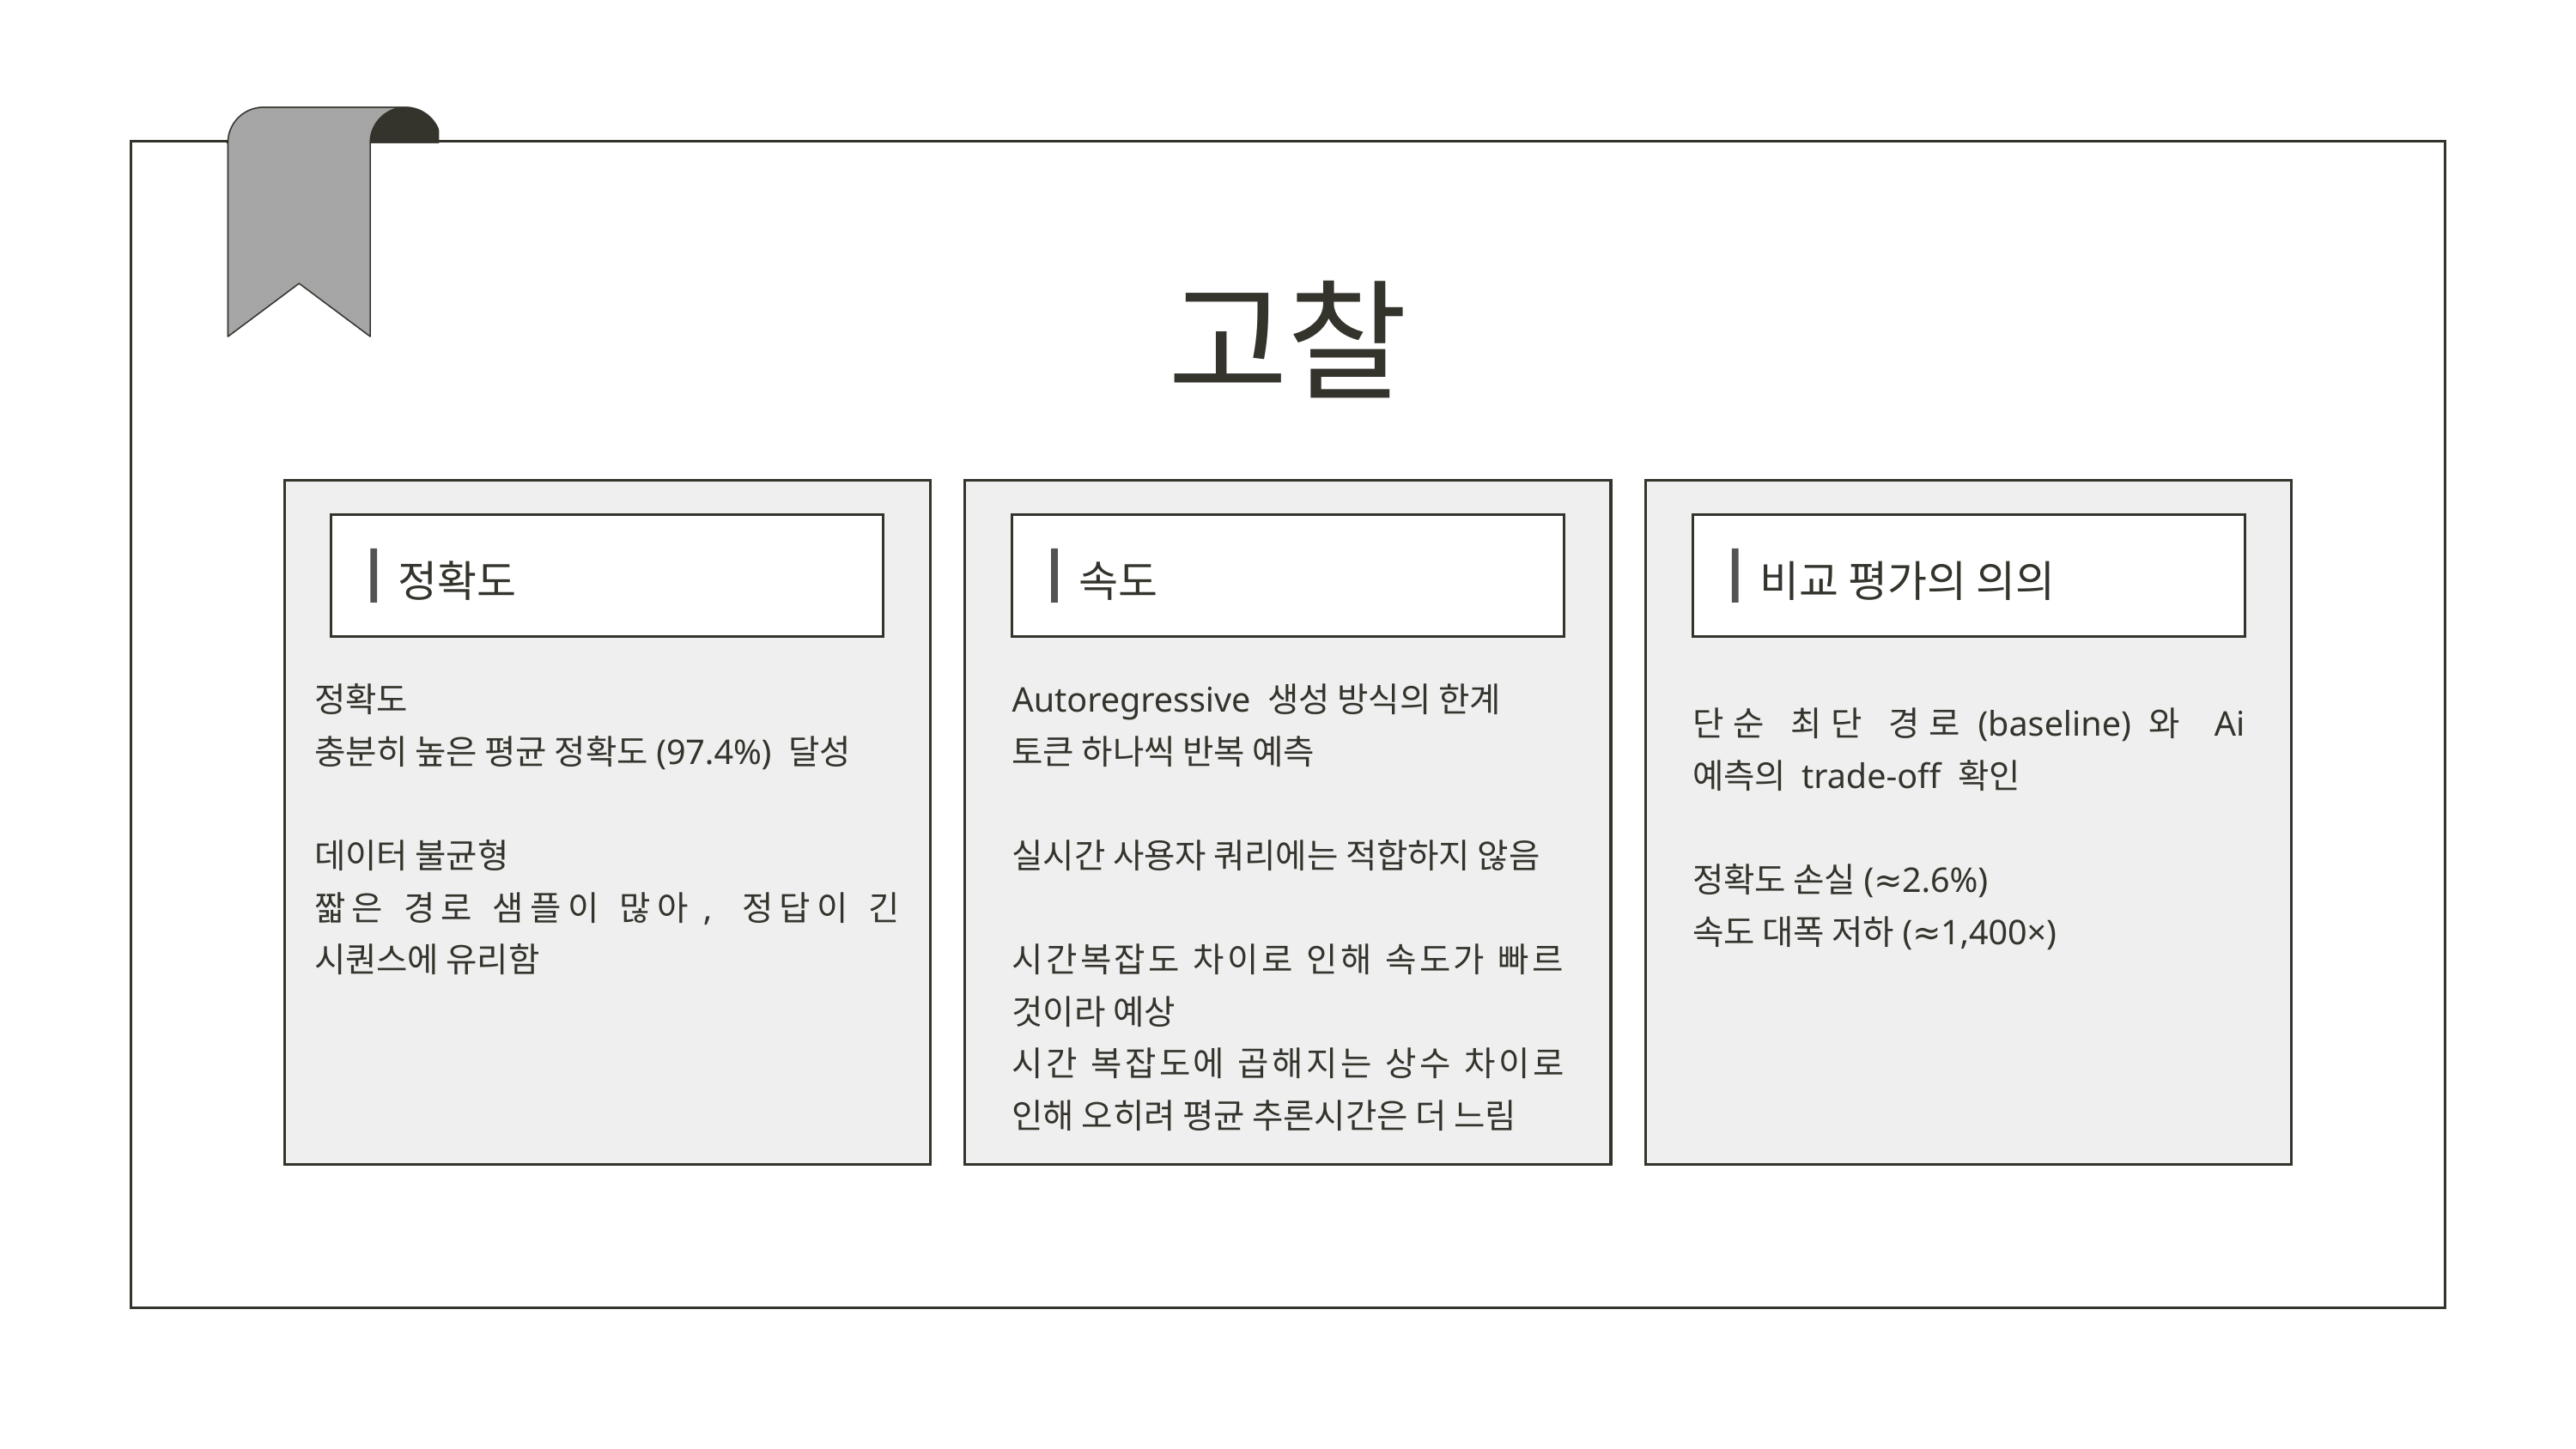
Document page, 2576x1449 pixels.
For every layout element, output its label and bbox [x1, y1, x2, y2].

text_box [131, 140, 2445, 1308]
text_box [1012, 513, 1564, 637]
text_box [331, 513, 884, 637]
text_box [1692, 513, 2245, 637]
text_box [1645, 480, 2292, 1165]
text_box [226, 106, 440, 138]
text_box [964, 480, 1612, 1165]
text_box [283, 480, 931, 1165]
